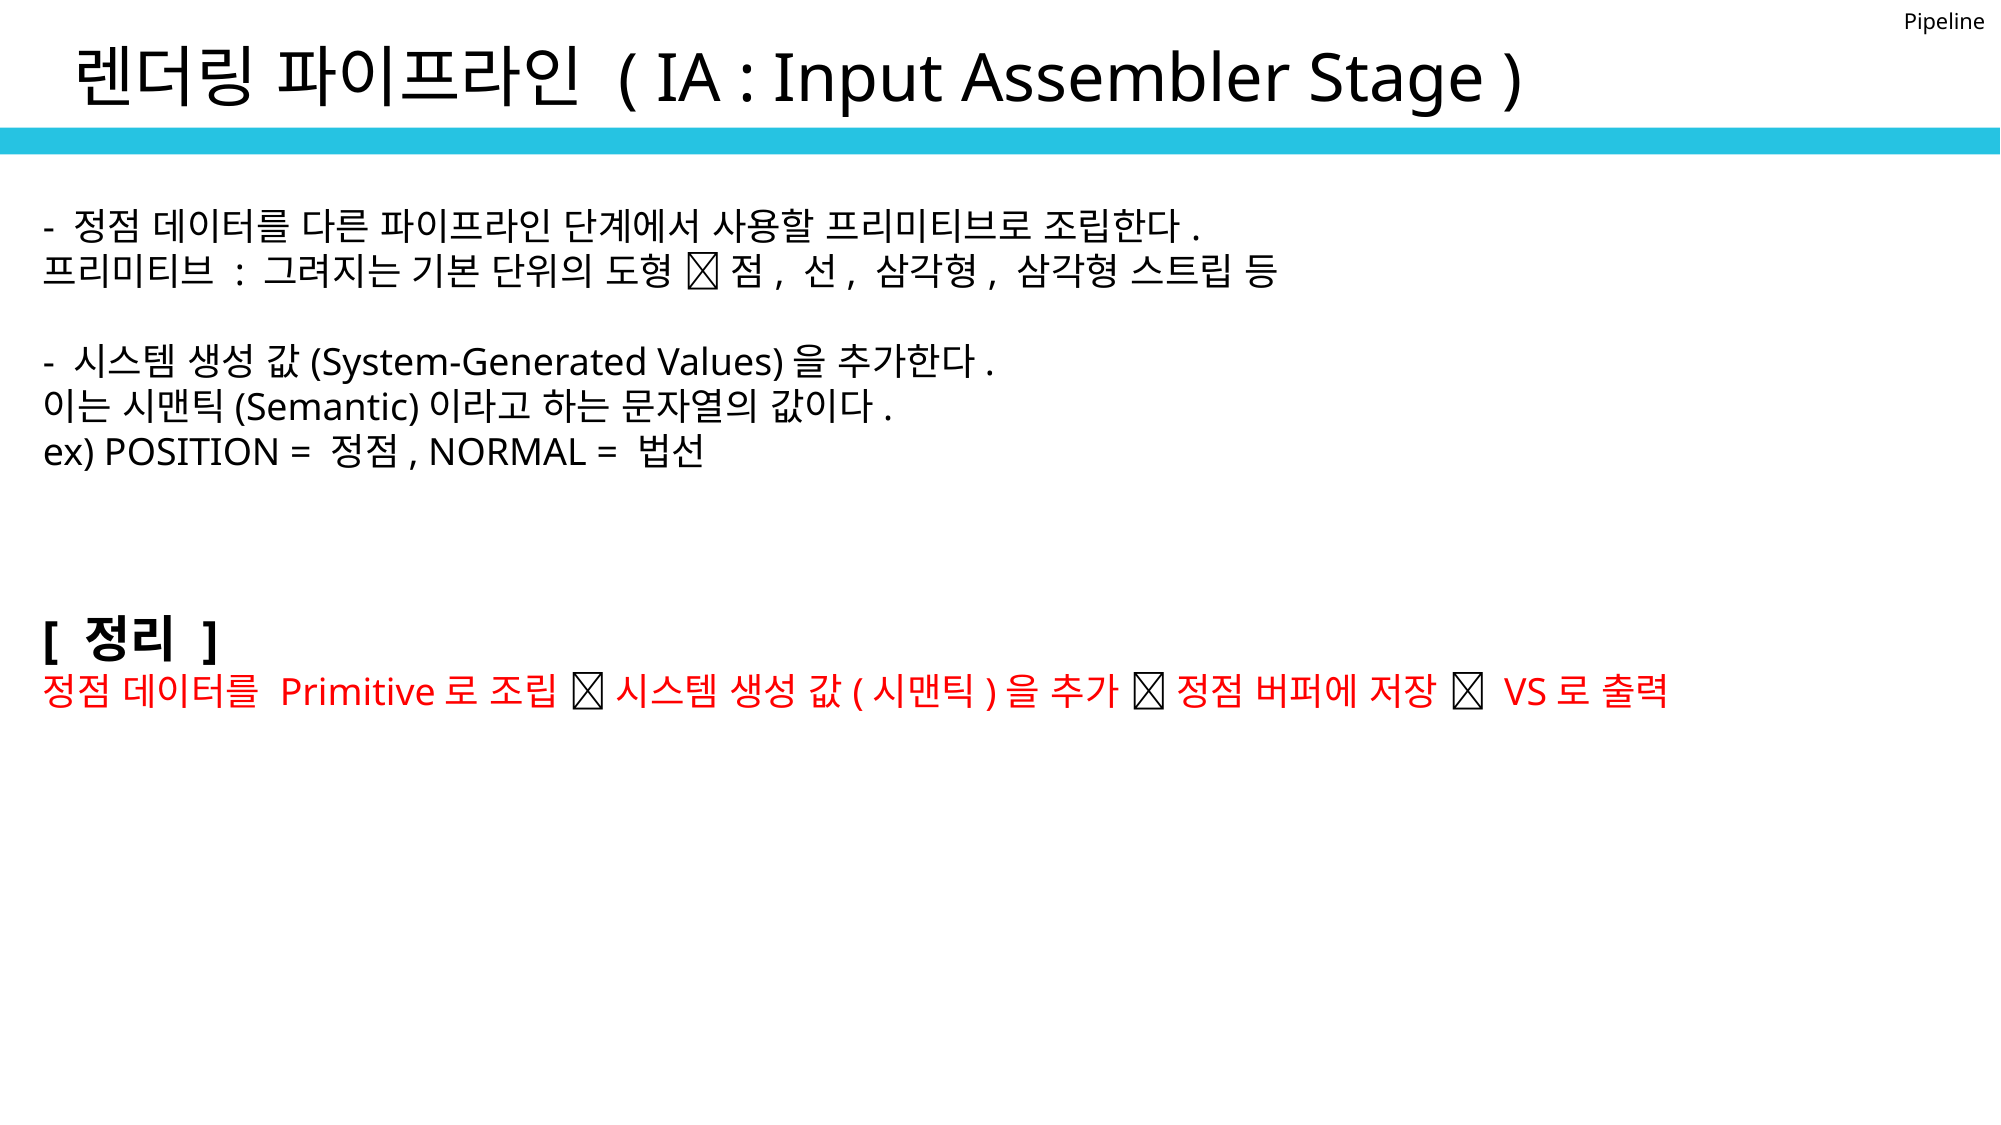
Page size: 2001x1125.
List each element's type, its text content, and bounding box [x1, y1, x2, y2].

text_box 렌더링 파이프라인 ( IA : Input Assembler Stage ) [58, 27, 1539, 123]
text_box - 정점 데이터를 다른 파이프라인 단계에서 사용할 프리미티브로 조립한다. 프리미티브 : 그려지는 기본 단위의 도형  점, 선, 삼각형, 삼각형 스트립 등 - 시스템 생성 값(System-Generated Values)을 추가한다. 이는 시맨틱(Semantic)이라고 하는 문자열의 값이다. ex) POSITION = 정점, NORMAL = 법선 [ 정리 ] 정점 데이터를 Primitive로 조립  시스템 생성 값(시맨틱)을 추가  정점 버퍼에 저장  VS로 출력 [28, 195, 1974, 720]
text_box Pipeline [1558, 0, 2000, 41]
